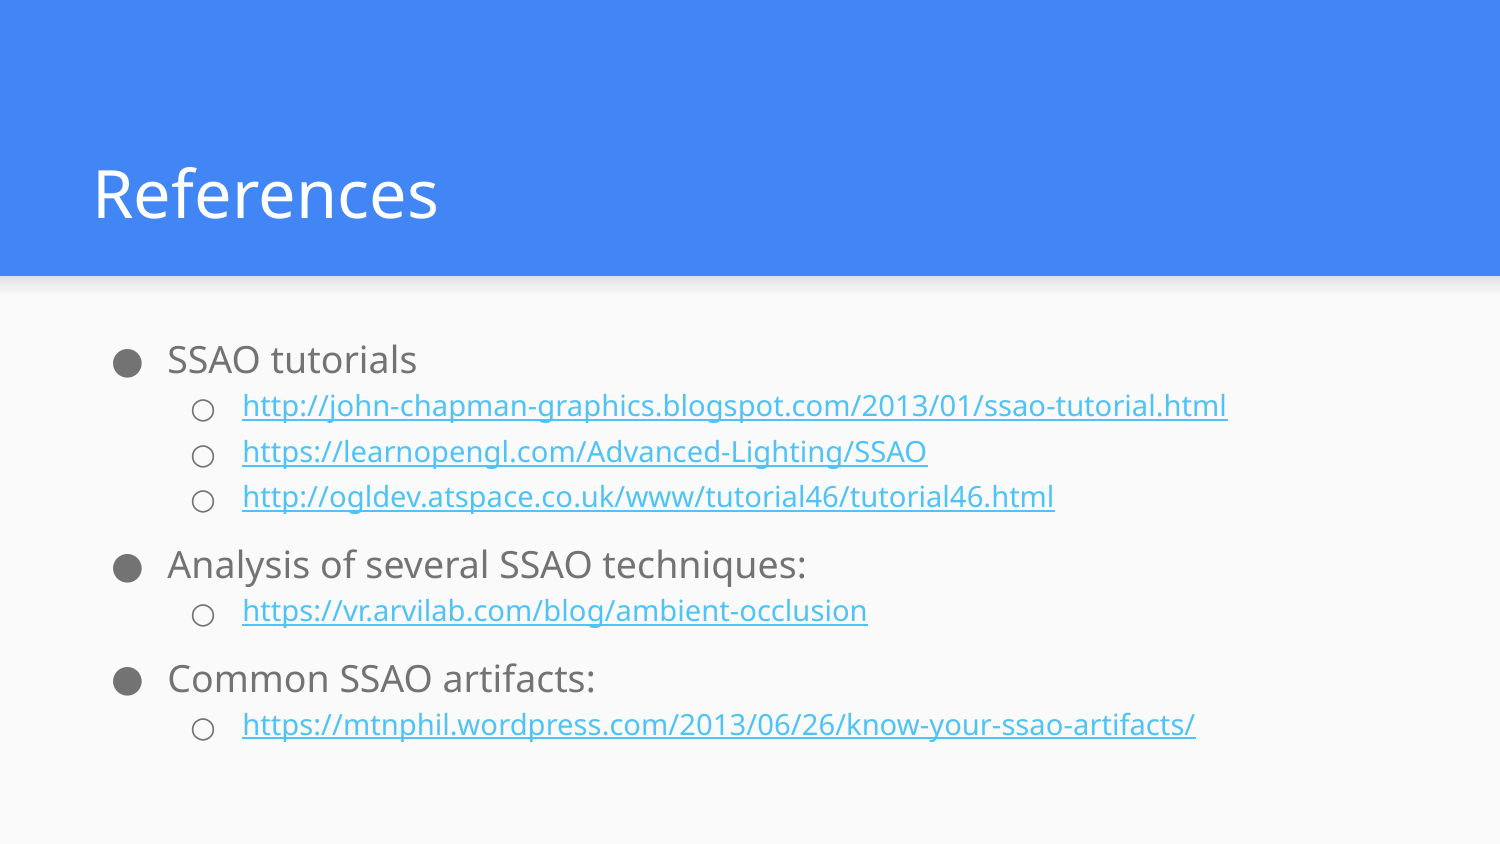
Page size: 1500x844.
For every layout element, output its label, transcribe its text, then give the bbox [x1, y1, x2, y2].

title References [77, 121, 1427, 248]
list SSAO tutorials http://john-chapman-graphics.blogspot.com/2013/01/ssao-tutorial.html https://learnopengl.com/Advanced-Lighting/SSAO http://ogldev.atspace.co.uk/www/tutorial46/tutorial46.html Analysis of several SSAO techniques: https://vr.arvilab.com/blog/ambient-occlusion Common SSAO artifacts: https://mtnphil.wordpress.com/2013/06/26/know-your-ssao-artifacts/ [77, 314, 1427, 760]
